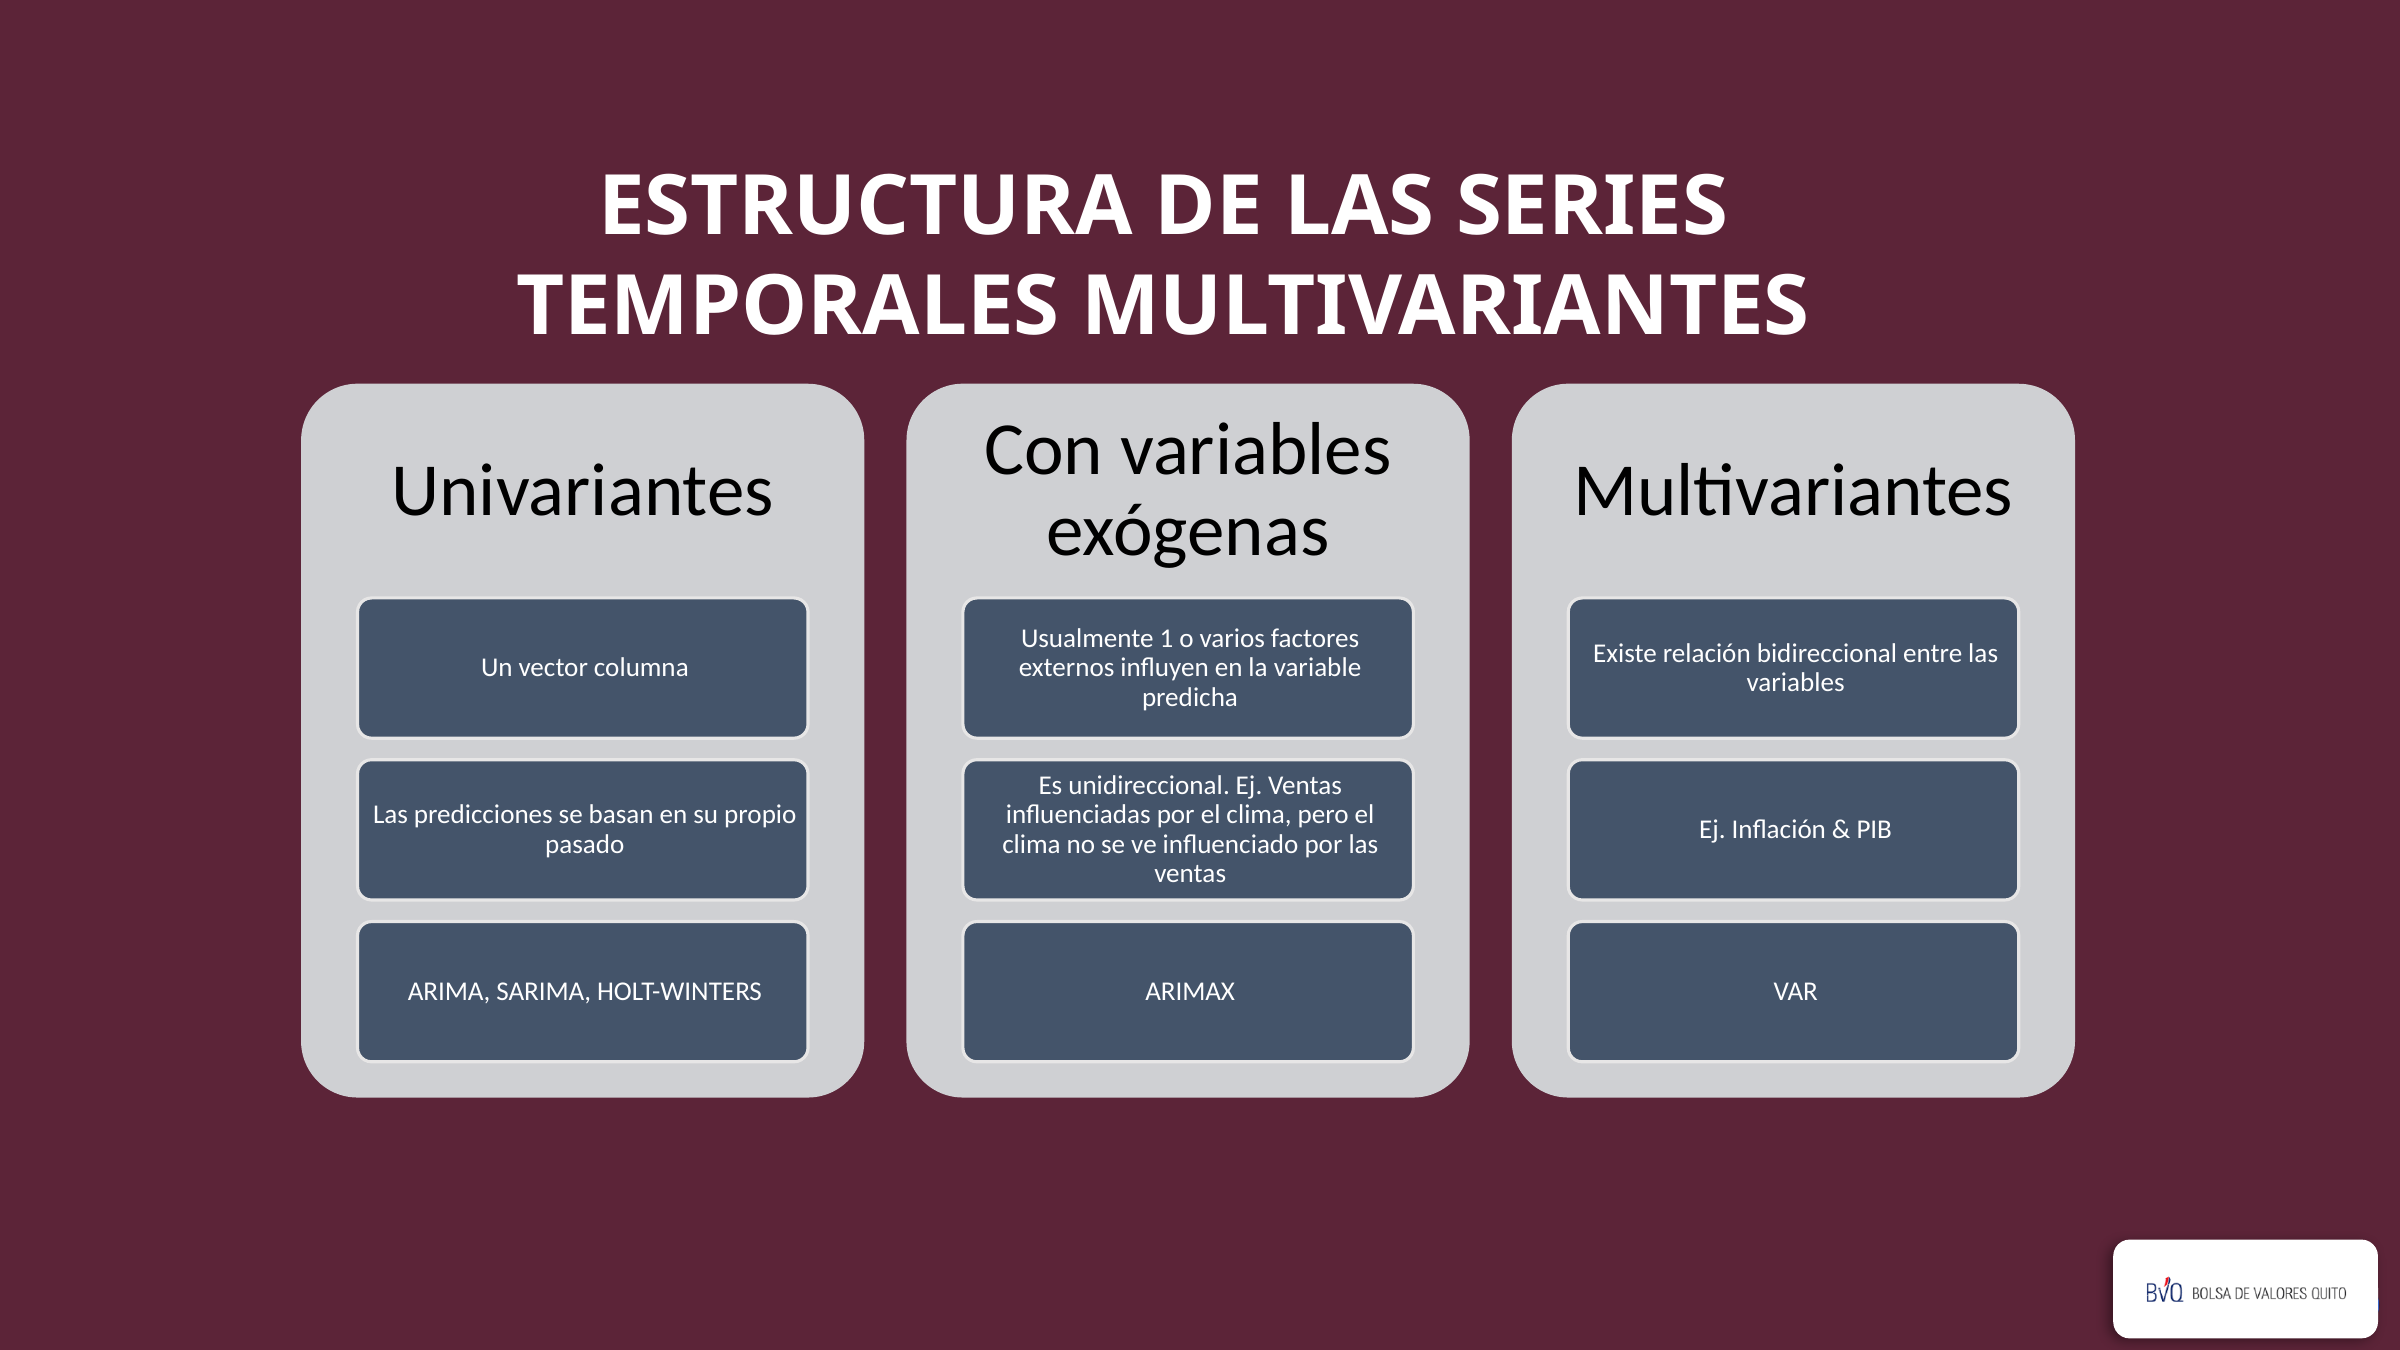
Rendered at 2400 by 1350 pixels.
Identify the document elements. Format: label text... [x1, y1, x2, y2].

text_box ESTRUCTURA DE LAS SERIES TEMPORALES MULTIVARIANTES [300, 144, 2026, 362]
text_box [300, 383, 2076, 1098]
picture [2106, 1239, 2389, 1339]
